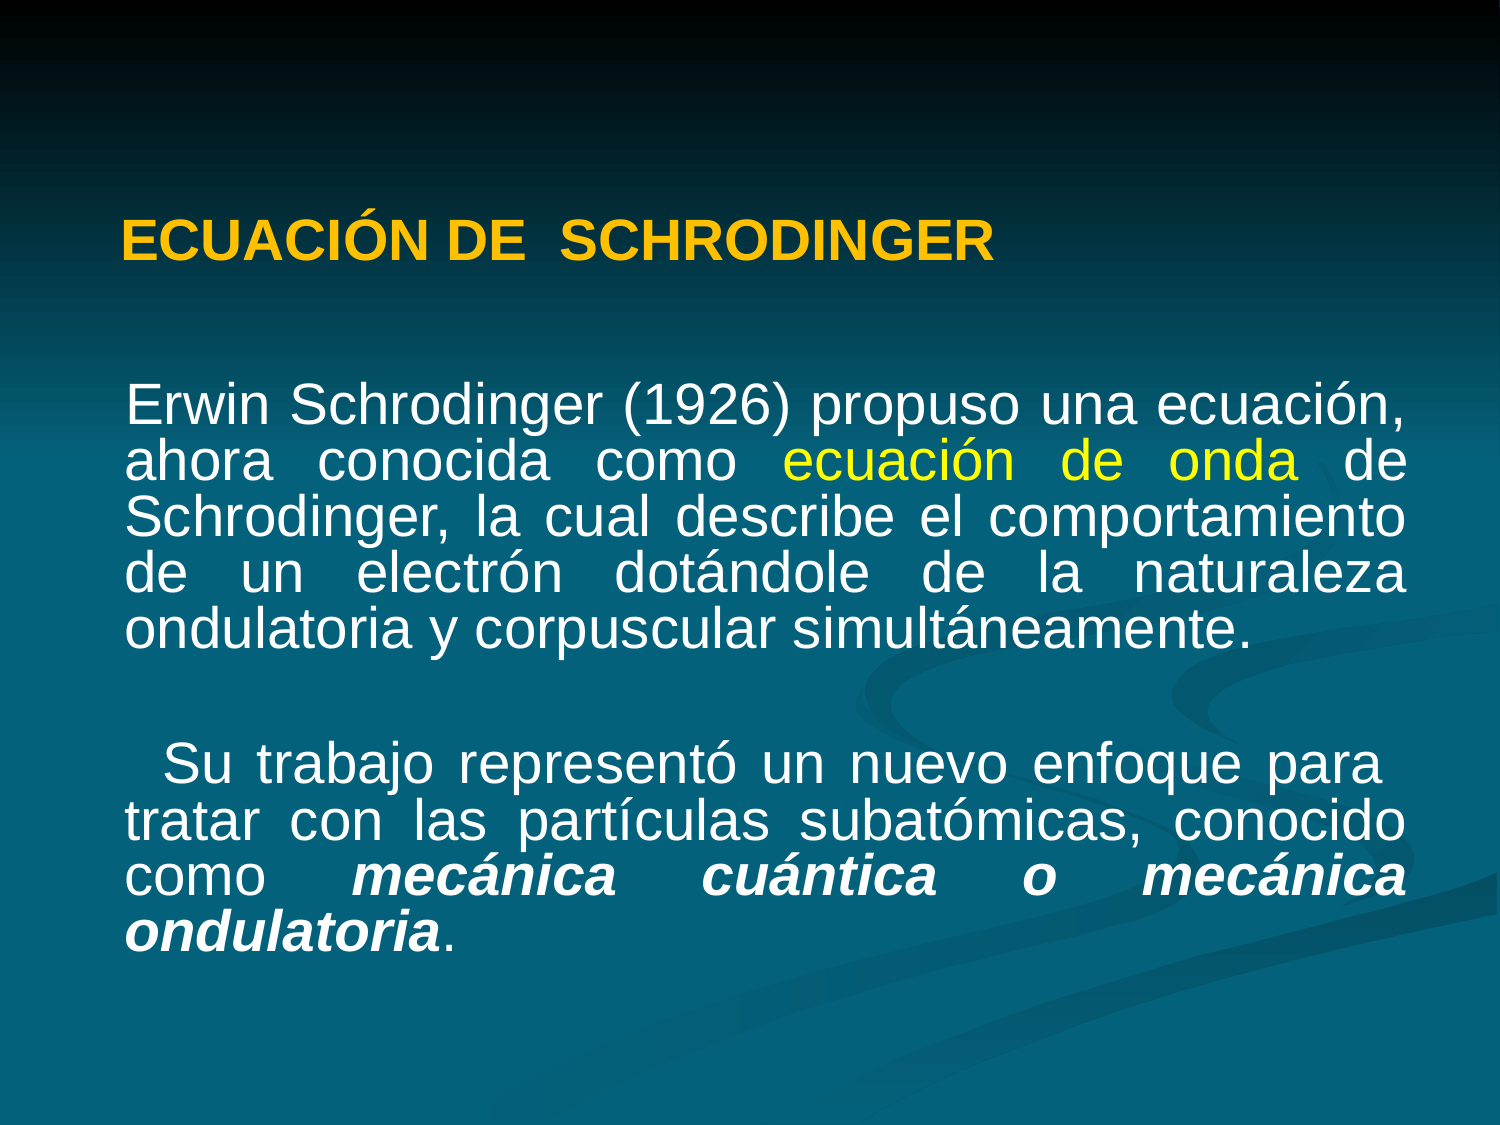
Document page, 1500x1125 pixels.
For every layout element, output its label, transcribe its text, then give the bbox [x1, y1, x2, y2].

list ECUACIÓN DE SCHRODINGER Erwin Schrodinger (1926) propuso una ecuación, ahora conocida como ecuación de onda de Schrodinger, la cual describe el comportamiento de un electrón dotándole de la naturaleza ondulatoria y corpuscular simultáneamente. Su trabajo representó un nuevo enfoque para tratar con las partículas subatómicas, conocido como mecánica cuántica o mecánica ondulatoria. [52, 207, 1424, 1035]
